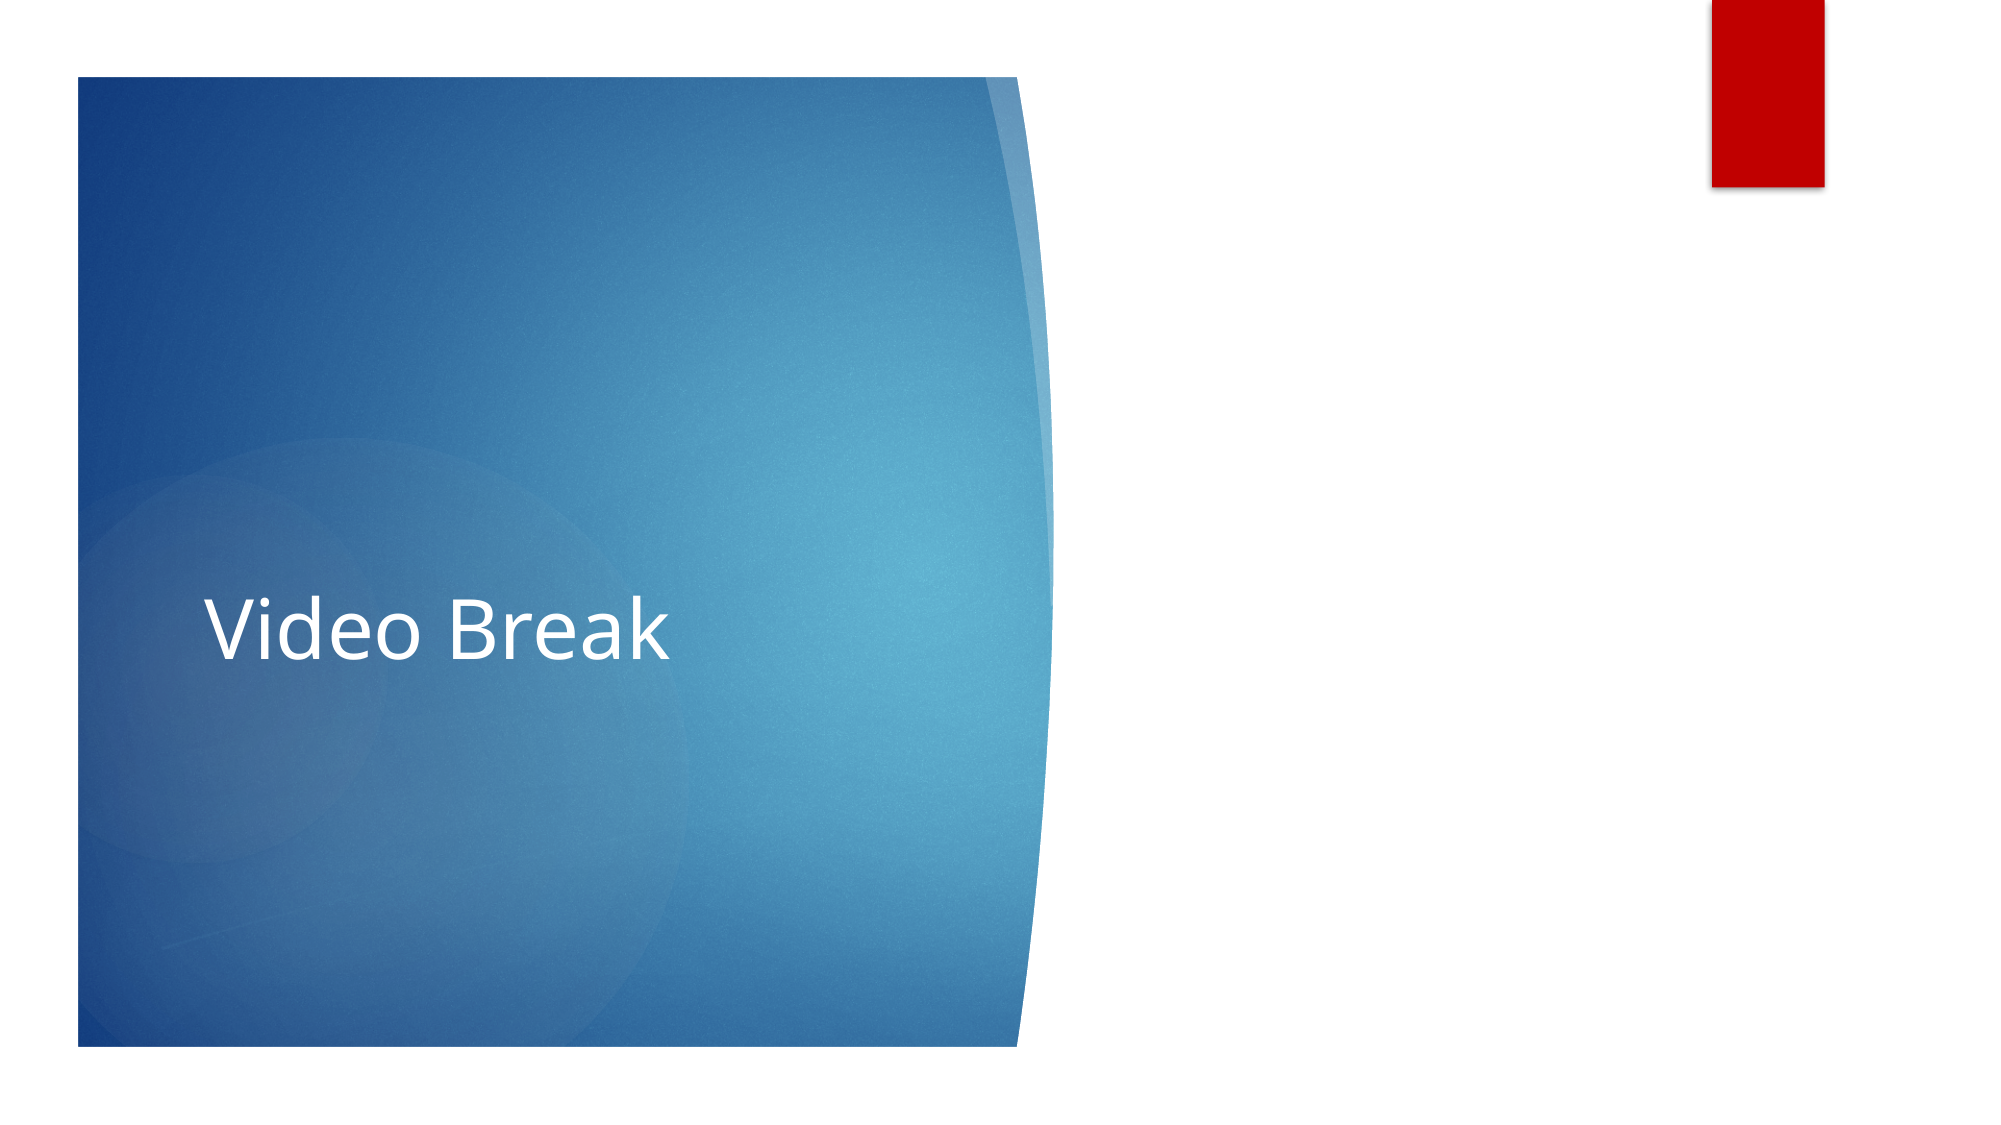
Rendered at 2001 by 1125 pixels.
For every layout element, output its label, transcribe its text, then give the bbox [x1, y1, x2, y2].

title Video Break [189, 439, 904, 814]
